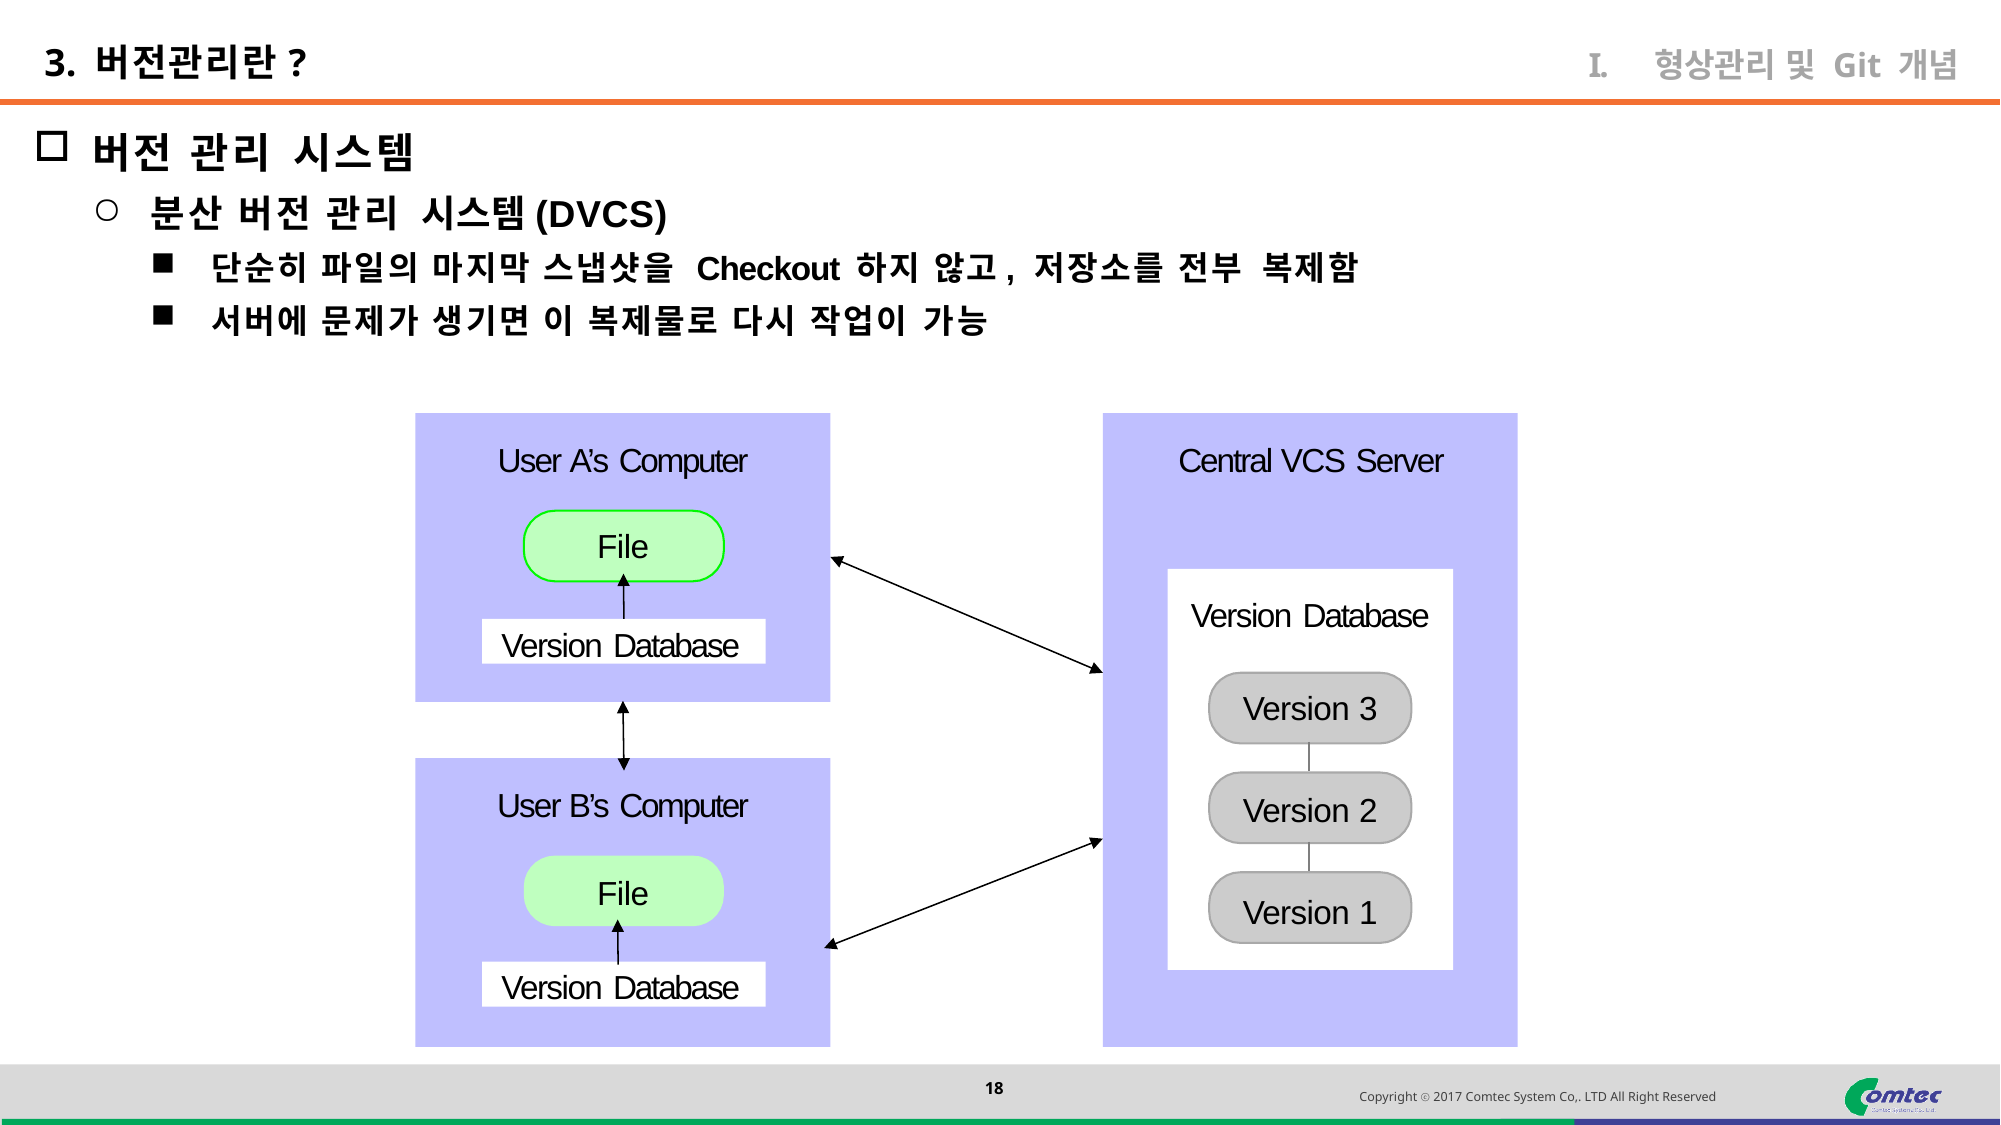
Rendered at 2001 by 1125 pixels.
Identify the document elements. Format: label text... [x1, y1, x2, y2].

text_box Central VCS Server [1102, 413, 1518, 479]
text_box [830, 556, 1104, 674]
text_box [415, 912, 831, 1047]
text_box [1102, 479, 1518, 1047]
text_box Version Database [482, 618, 766, 664]
picture [1842, 1074, 1944, 1118]
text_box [823, 838, 1104, 949]
text_box [1167, 932, 1454, 970]
text_box Version Database [482, 961, 766, 1007]
text_box 버전 관리 시스템 분산 버전 관리 시스템(DVCS) 단순히 파일의 마지막 스냅샷을 Checkout 하지 않고, 저장소를 전부 복제함 서버에 문제가 생기면 이 복제물로 다시 작업이 가능 [31, 108, 1673, 340]
list 3. 버전관리란? [44, 28, 1149, 92]
text_box [1216, 932, 1404, 943]
text_box User A’s Computer File [415, 413, 831, 701]
list 형상관리 및 Git 개념 [1158, 28, 1960, 92]
text_box User B’s Computer File [415, 758, 831, 912]
text_box [529, 912, 719, 927]
text_box Version Database Version 3 Version 2 Version 1 [1167, 568, 1454, 932]
